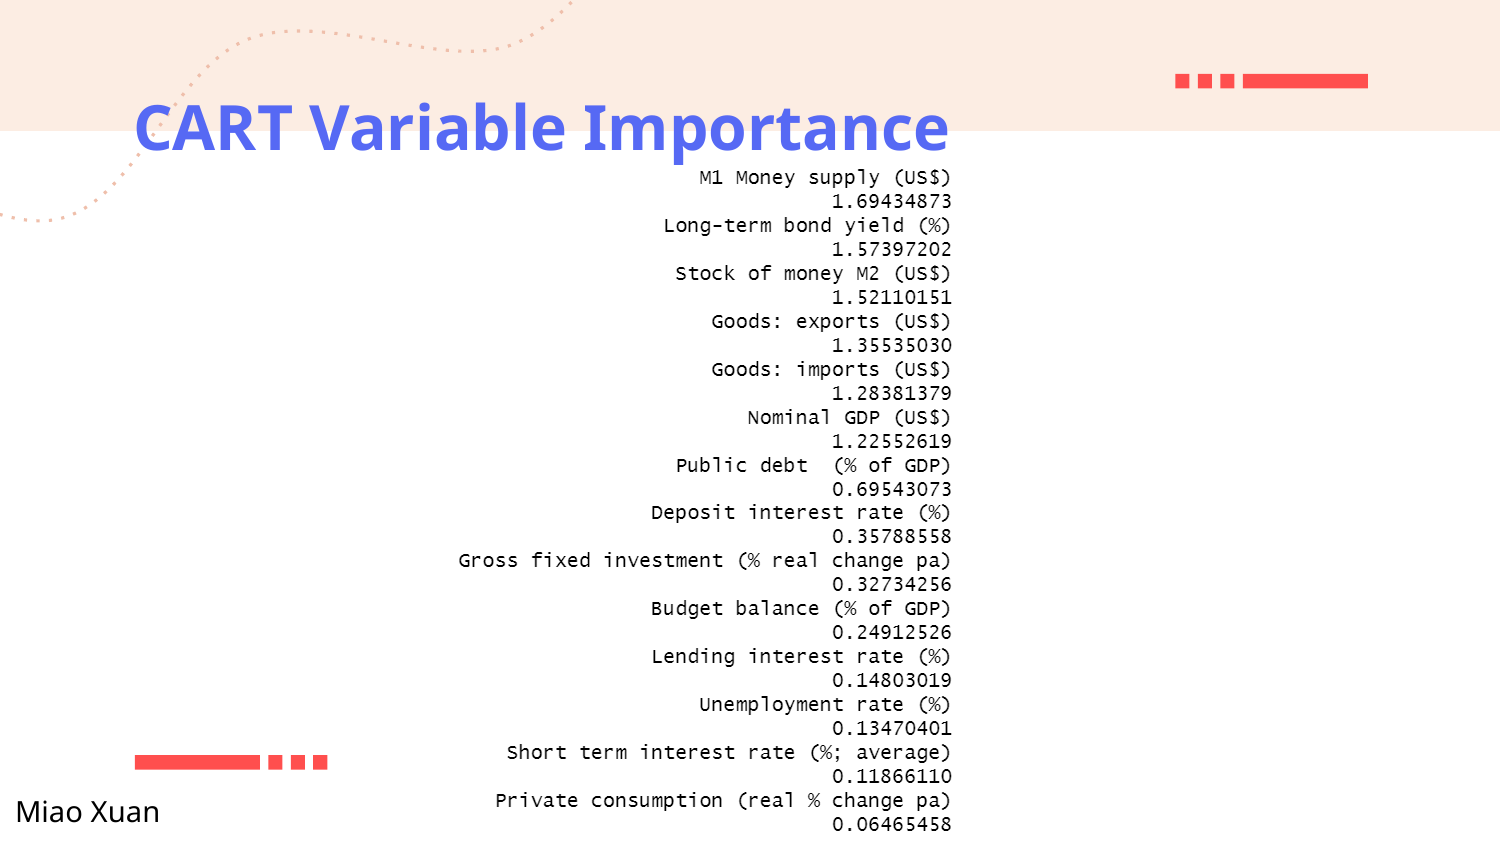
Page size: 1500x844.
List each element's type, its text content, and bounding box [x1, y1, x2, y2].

text_box Miao Xuan [0, 778, 183, 843]
picture [452, 164, 959, 835]
title CART Variable Importance [118, 72, 1382, 167]
